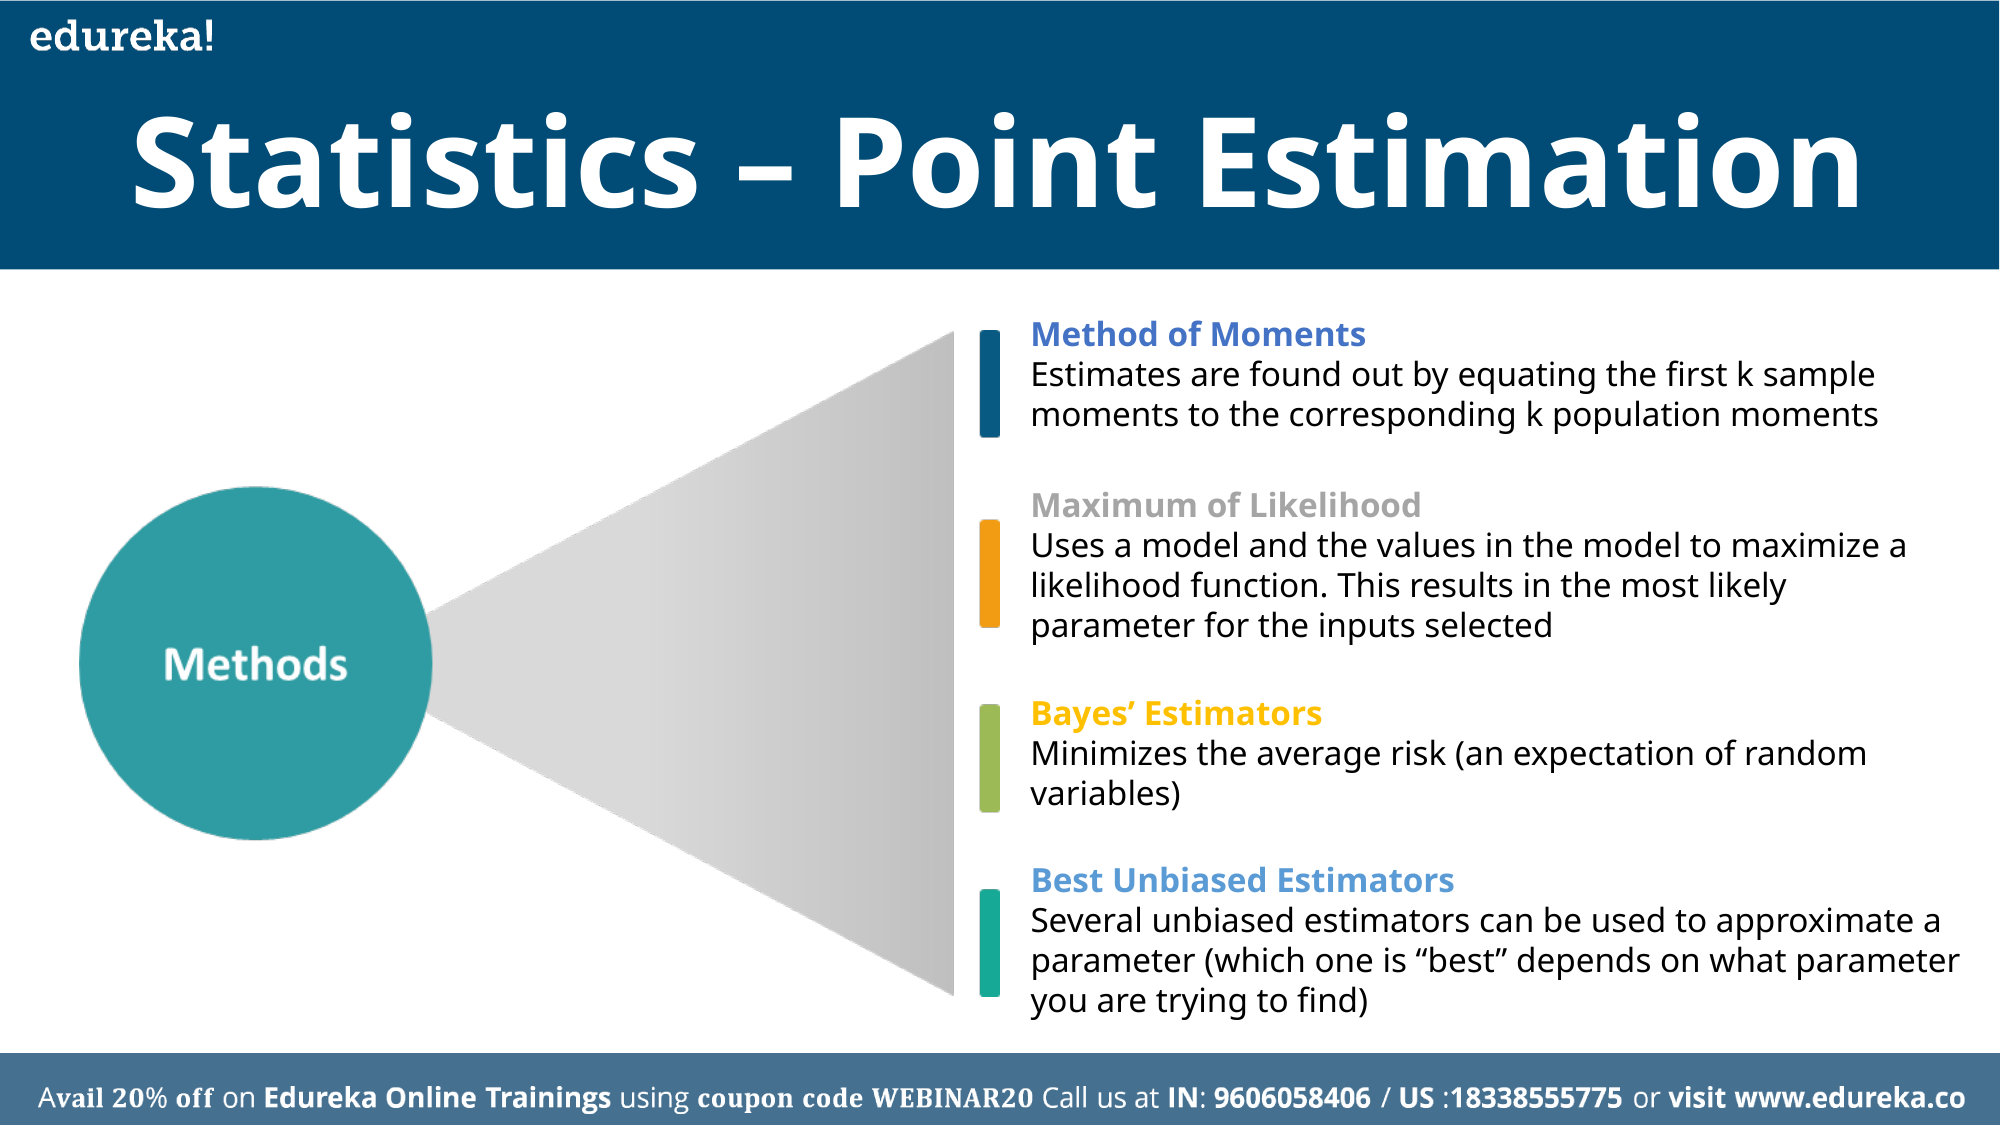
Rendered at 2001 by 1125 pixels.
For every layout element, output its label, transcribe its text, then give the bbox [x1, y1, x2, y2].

text_box [0, 240, 2000, 270]
text_box Method of Moments Estimates are found out by equating the first k sample moments to the corresponding k population moments [1015, 305, 1956, 441]
text_box Best Unbiased Estimators Several unbiased estimators can be used to approximate a parameter (which one is “best” depends on what parameter you are trying to find) [1015, 851, 2000, 1027]
picture [79, 330, 1000, 998]
text_box [0, 0, 2000, 75]
text_box Maximum of Likelihood Uses a model and the values in the model to maximize a likelihood function. This results in the most likely parameter for the inputs selected [1015, 476, 1937, 652]
picture [29, 13, 215, 61]
text_box Statistics – Point Estimation [0, 75, 2000, 240]
picture [0, 1053, 2000, 1125]
text_box Bayes’ Estimators Minimizes the average risk (an expectation of random variables) [1015, 685, 1910, 820]
